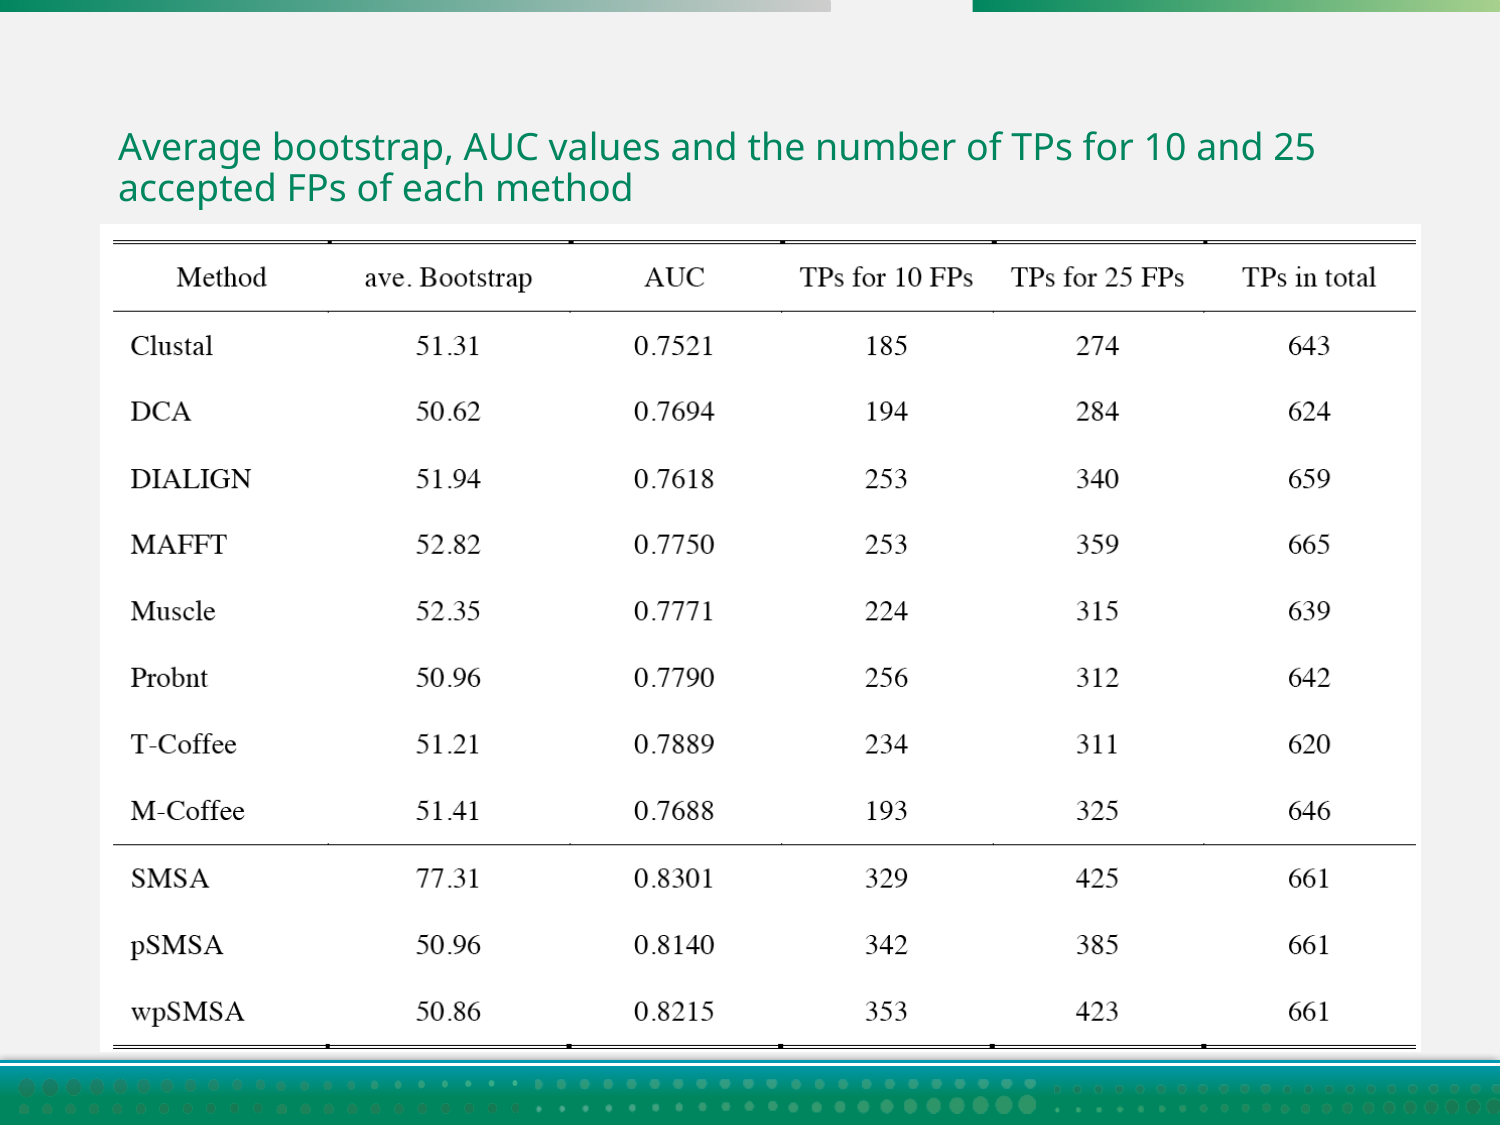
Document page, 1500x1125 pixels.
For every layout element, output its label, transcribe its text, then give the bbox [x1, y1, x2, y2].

picture [100, 224, 1421, 1052]
title Average bootstrap, AUC values and the number of TPs for 10 and 25 accepted FPs of each method [103, 59, 1397, 224]
